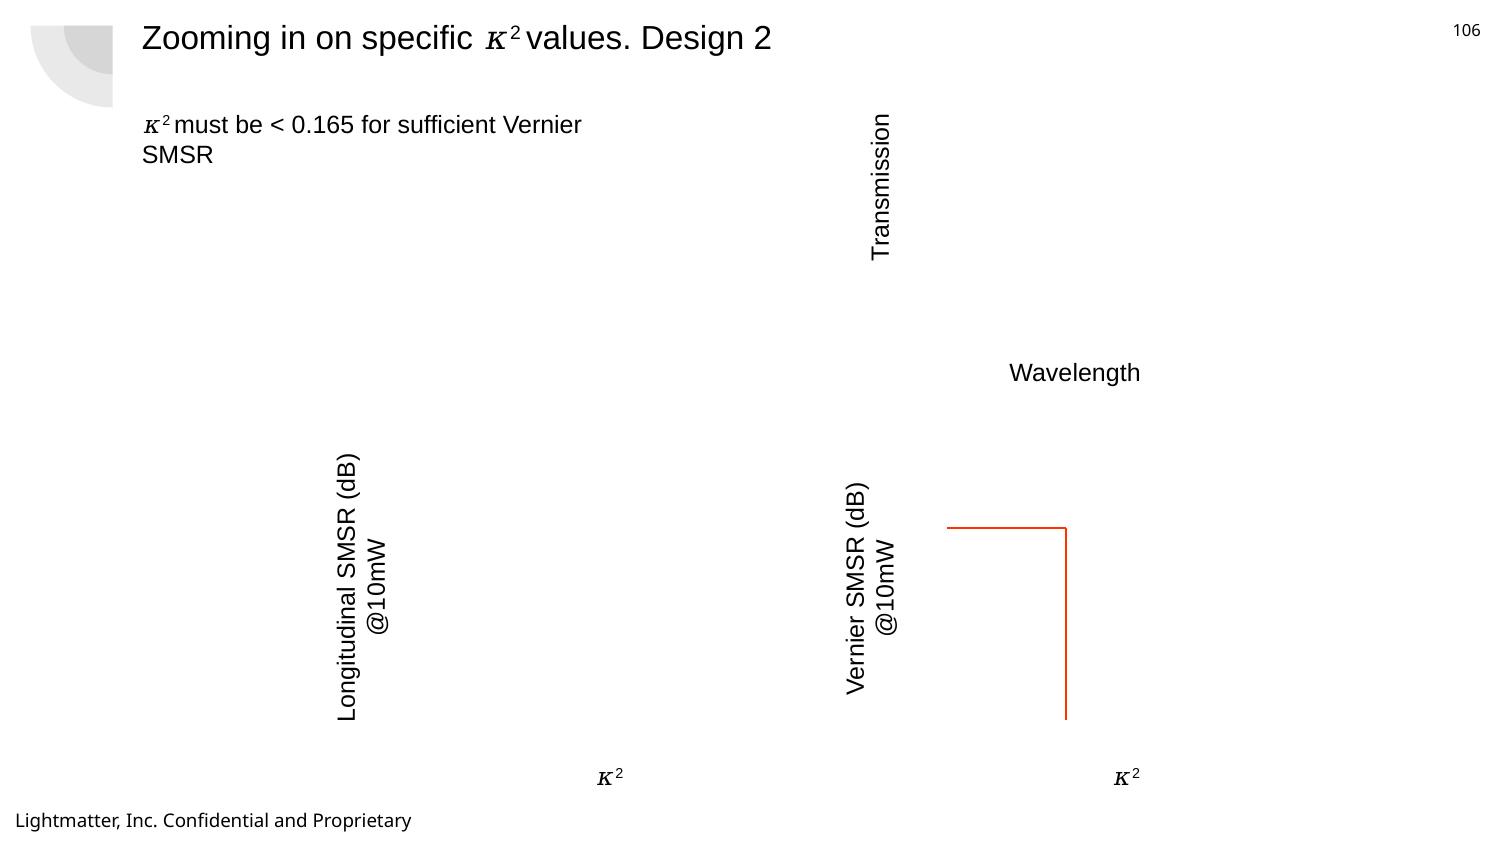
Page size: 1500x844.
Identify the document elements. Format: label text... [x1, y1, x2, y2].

text_box Vernier SMSR (dB) @10mW [823, 423, 914, 755]
text_box Longitudinal SMSR (dB) @10mW [314, 421, 405, 754]
text_box Transmission [848, 21, 909, 353]
title Zooming in on specific 𝜅2 values. Design 2 [126, 0, 1281, 73]
list 𝜅2 must be < 0.165 for sufficient Vernier SMSR [126, 93, 635, 385]
text_box 𝜅2 [443, 745, 775, 806]
text_box Wavelength [909, 341, 1241, 402]
text_box 𝜅2 [960, 745, 1292, 806]
